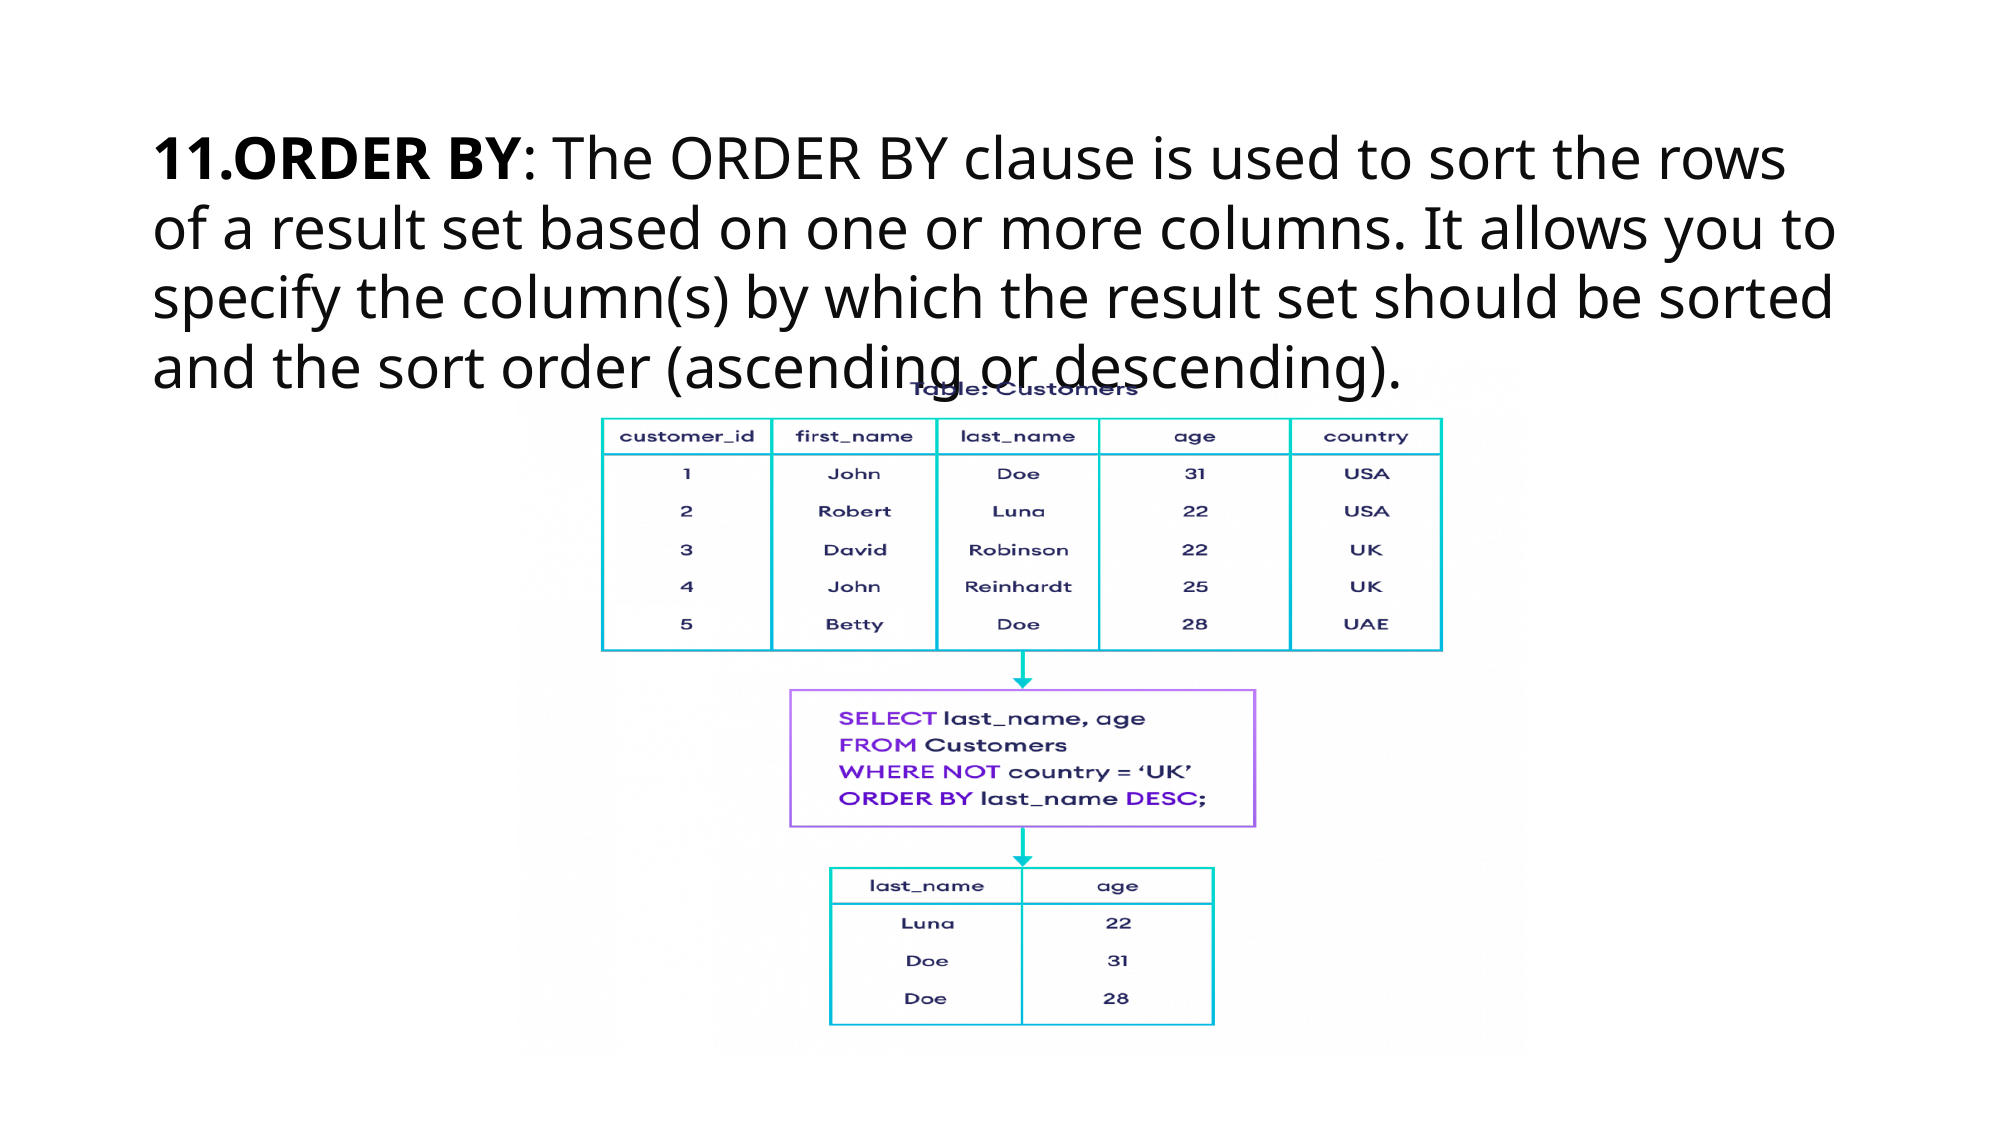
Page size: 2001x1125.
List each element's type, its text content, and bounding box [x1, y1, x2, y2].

picture [517, 351, 1526, 1057]
list 11.ORDER BY: The ORDER BY clause is used to sort the rows of a result set based on one or more columns. It allows you to specify the column(s) by which the result set should be sorted and the sort order (ascending or descending). [137, 113, 1863, 1014]
